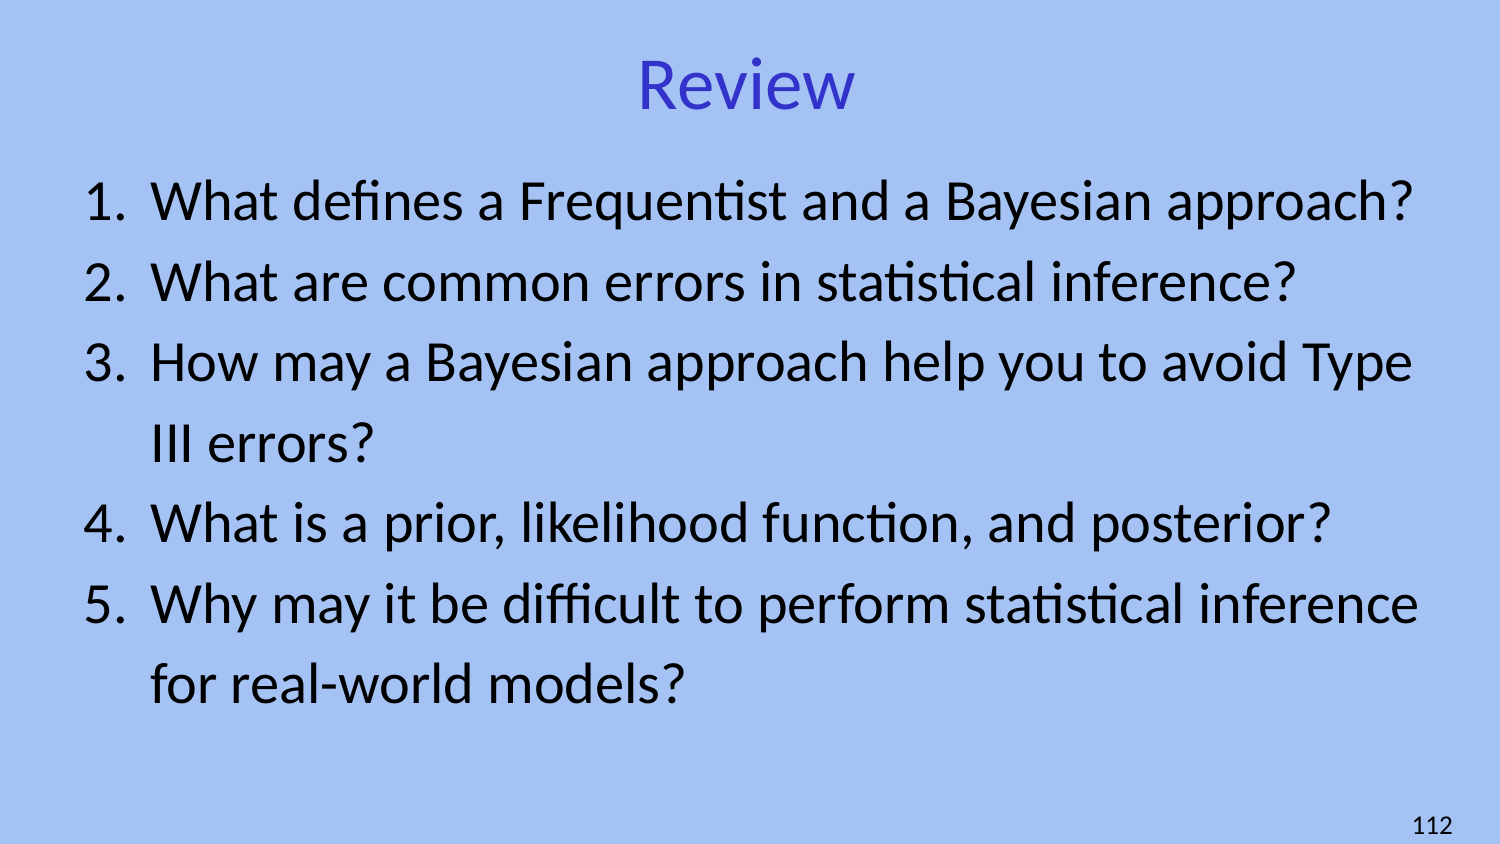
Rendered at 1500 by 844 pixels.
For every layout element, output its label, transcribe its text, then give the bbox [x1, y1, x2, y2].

title Review [112, 0, 1388, 146]
list What defines a Frequentist and a Bayesian approach? What are common errors in statistical inference? How may a Bayesian approach help you to avoid Type III errors? What is a prior, likelihood function, and posterior? Why may it be difficult to perform statistical inference for real-world models? [70, 146, 1447, 803]
slide_number ‹#› [1372, 802, 1492, 827]
